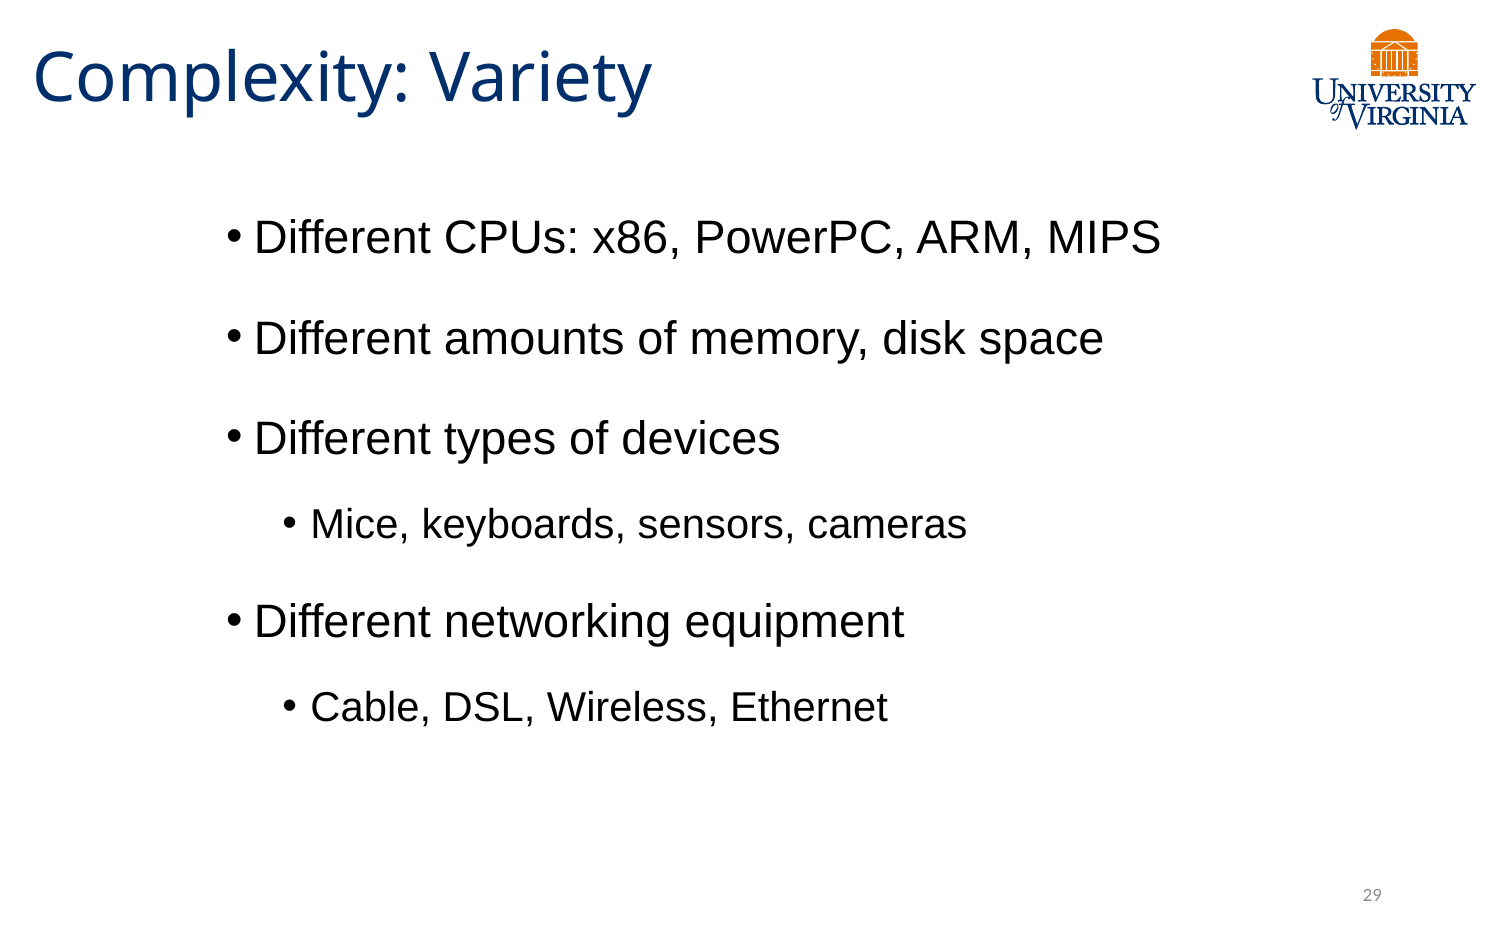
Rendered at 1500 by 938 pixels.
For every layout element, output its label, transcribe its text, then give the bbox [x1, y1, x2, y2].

title Complexity: Variety [17, 14, 1297, 145]
list Different CPUs: x86, PowerPC, ARM, MIPS Different amounts of memory, disk space Different types of devices Mice, keyboards, sensors, cameras Different networking equipment Cable, DSL, Wireless, Ethernet [210, 171, 1289, 824]
slide_number 29 [1059, 868, 1397, 919]
